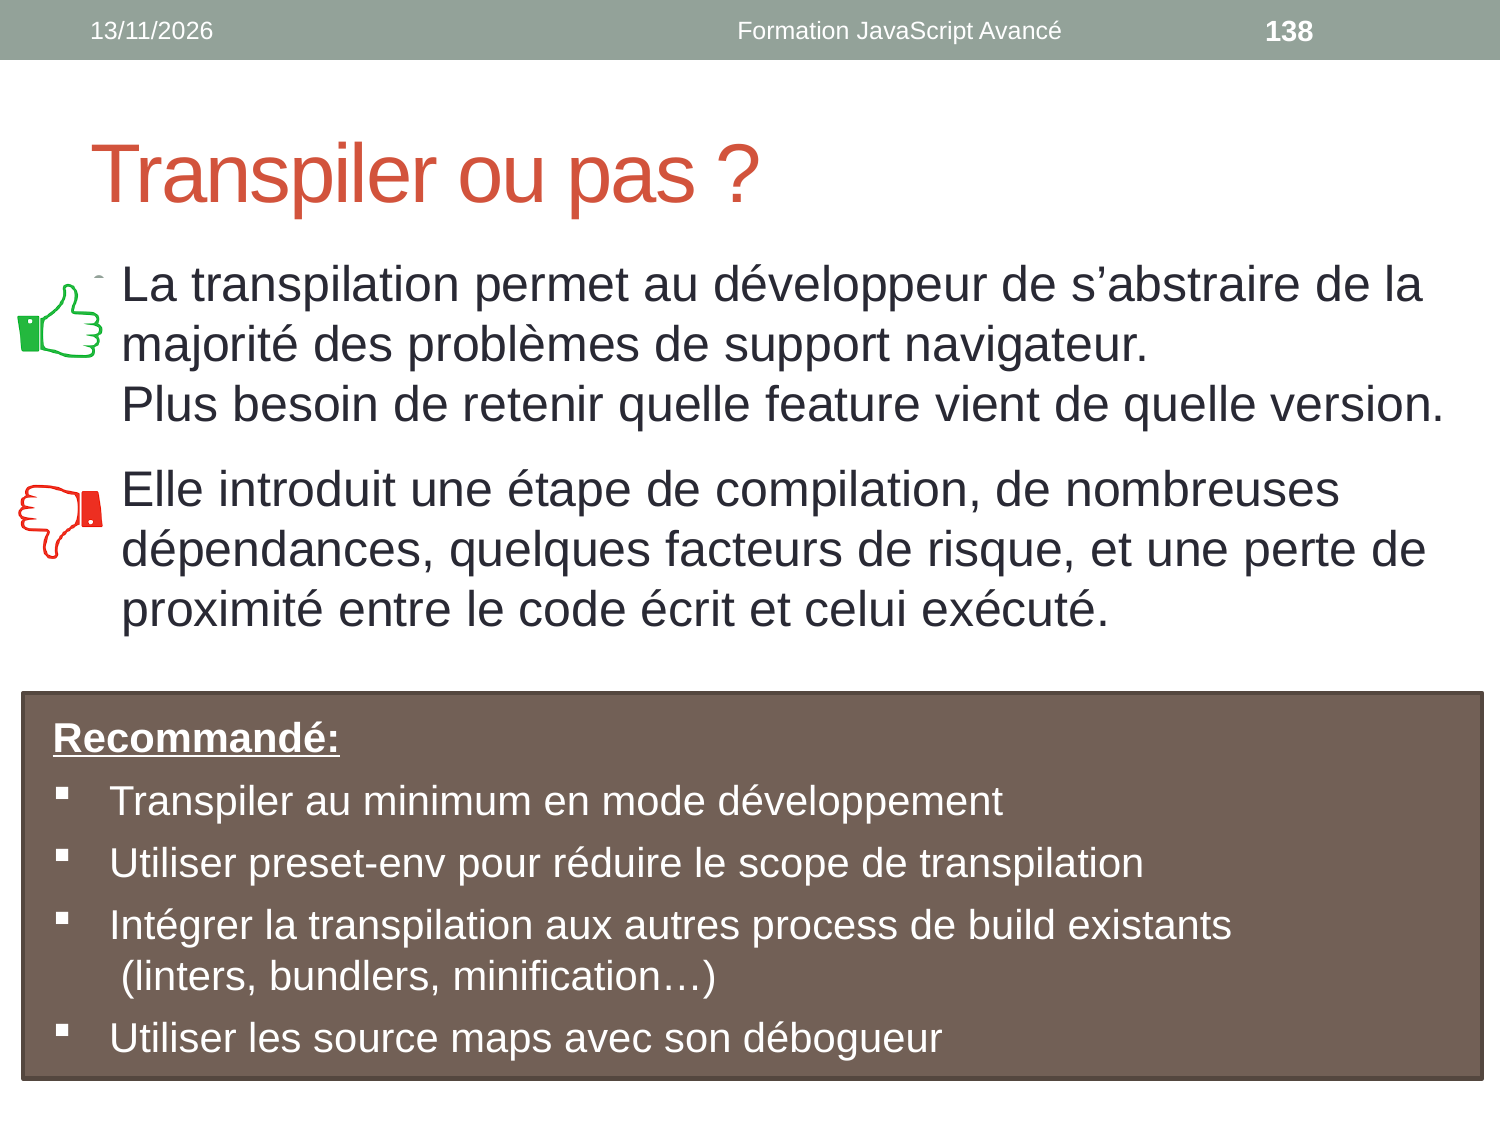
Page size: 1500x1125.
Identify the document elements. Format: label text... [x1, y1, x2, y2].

text_box Recommandé: Transpiler au minimum en mode développement Utiliser preset-env pour réduire le scope de transpilation Intégrer la transpilation aux autres process de build existants (linters, bundlers, minification…) Utiliser les source maps avec son débogueur [21, 691, 1484, 1081]
footer Formation JavaScript Avancé [562, 3, 1238, 57]
title Transpiler ou pas ? [75, 87, 1425, 250]
slide_number 138 [1250, 3, 1425, 57]
picture [5, 278, 106, 362]
picture [17, 479, 109, 563]
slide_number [75, 3, 550, 57]
list La transpilation permet au développeur de s’abstraire de la majorité des problèmes de support navigateur. Plus besoin de retenir quelle feature vient de quelle version. Elle introduit une étape de compilation, de nombreuses dépendances, quelques facteurs de risque, et une perte de proximité entre le code écrit et celui exécuté. [76, 243, 1477, 691]
